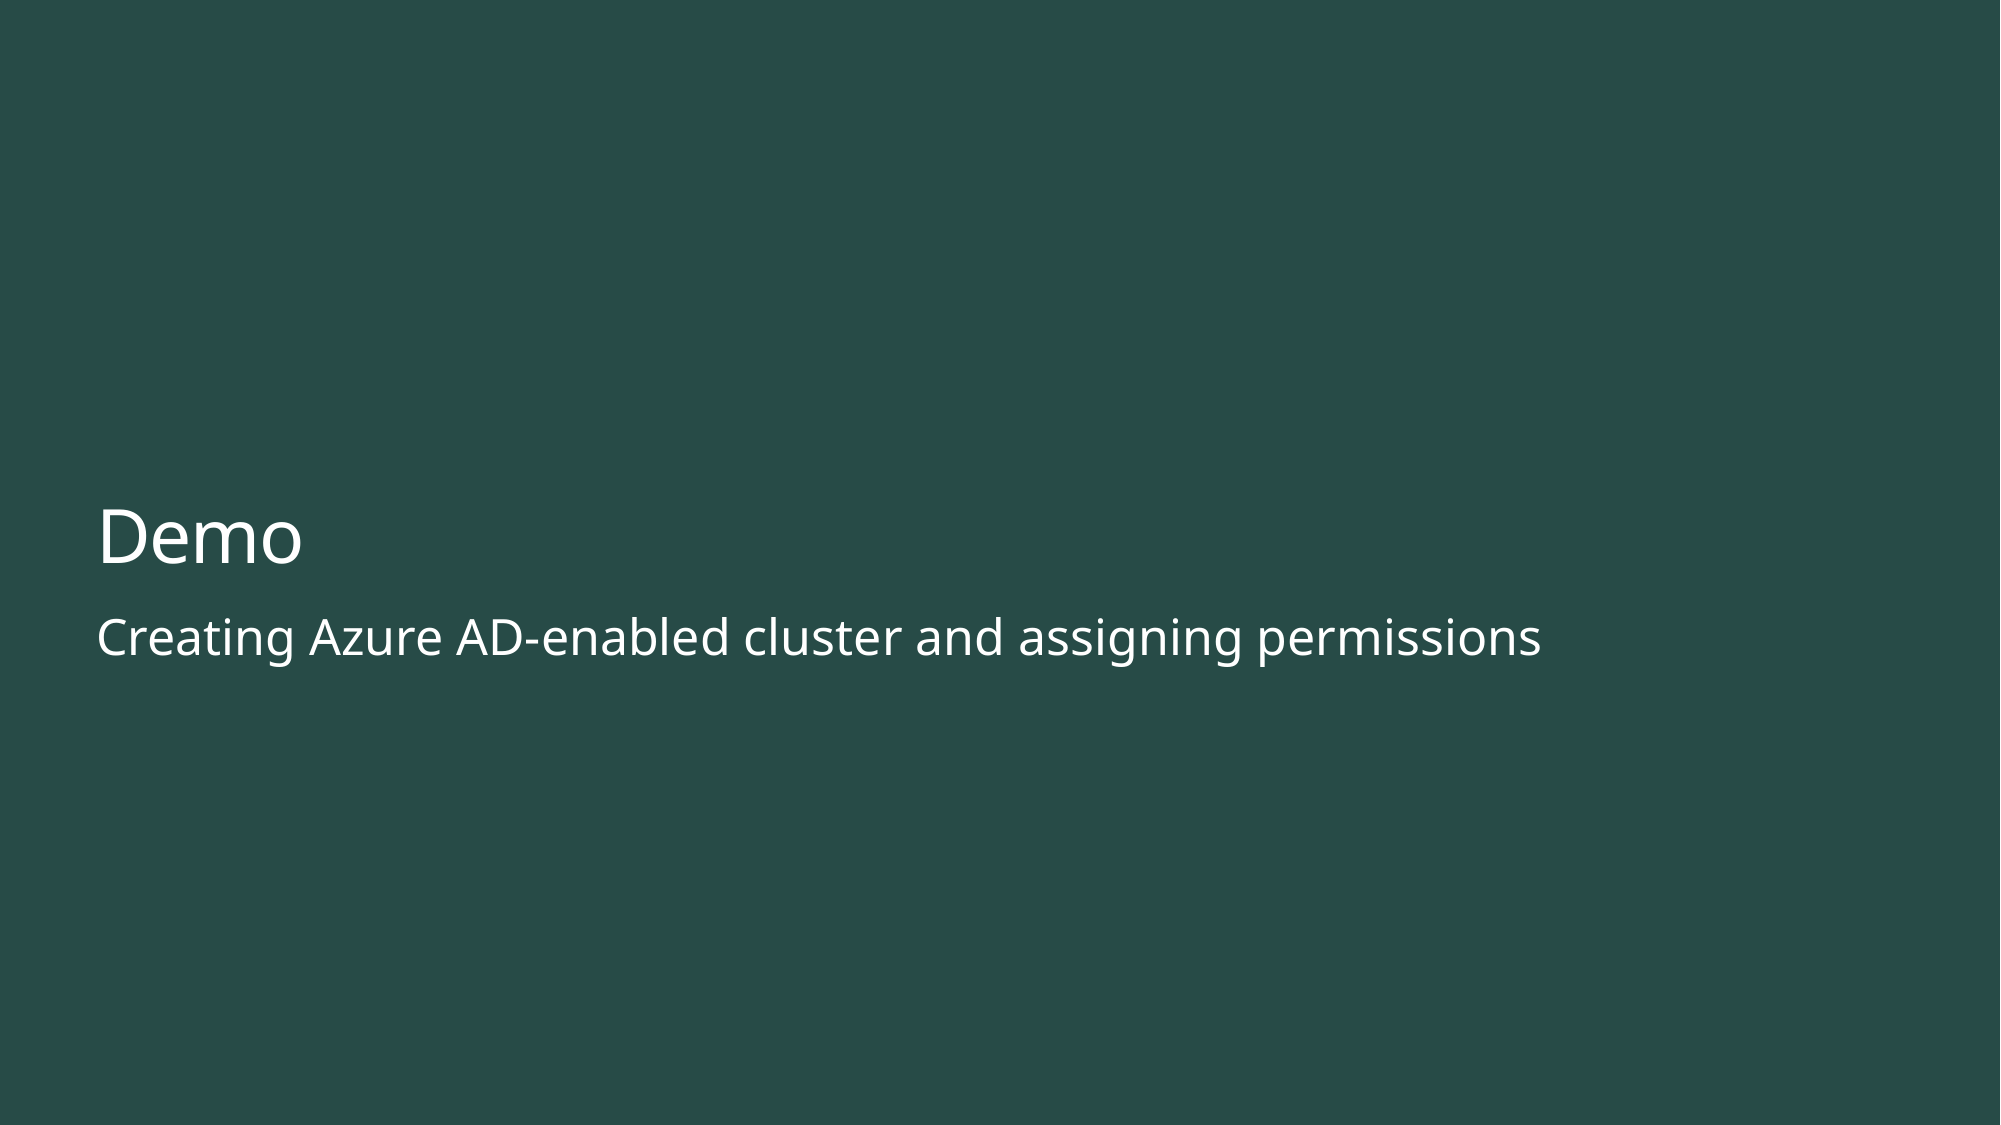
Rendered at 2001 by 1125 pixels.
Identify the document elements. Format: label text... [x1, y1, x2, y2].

title Demo [96, 498, 1596, 580]
list Creating Azure AD-enabled cluster and assigning permissions [96, 605, 1596, 667]
